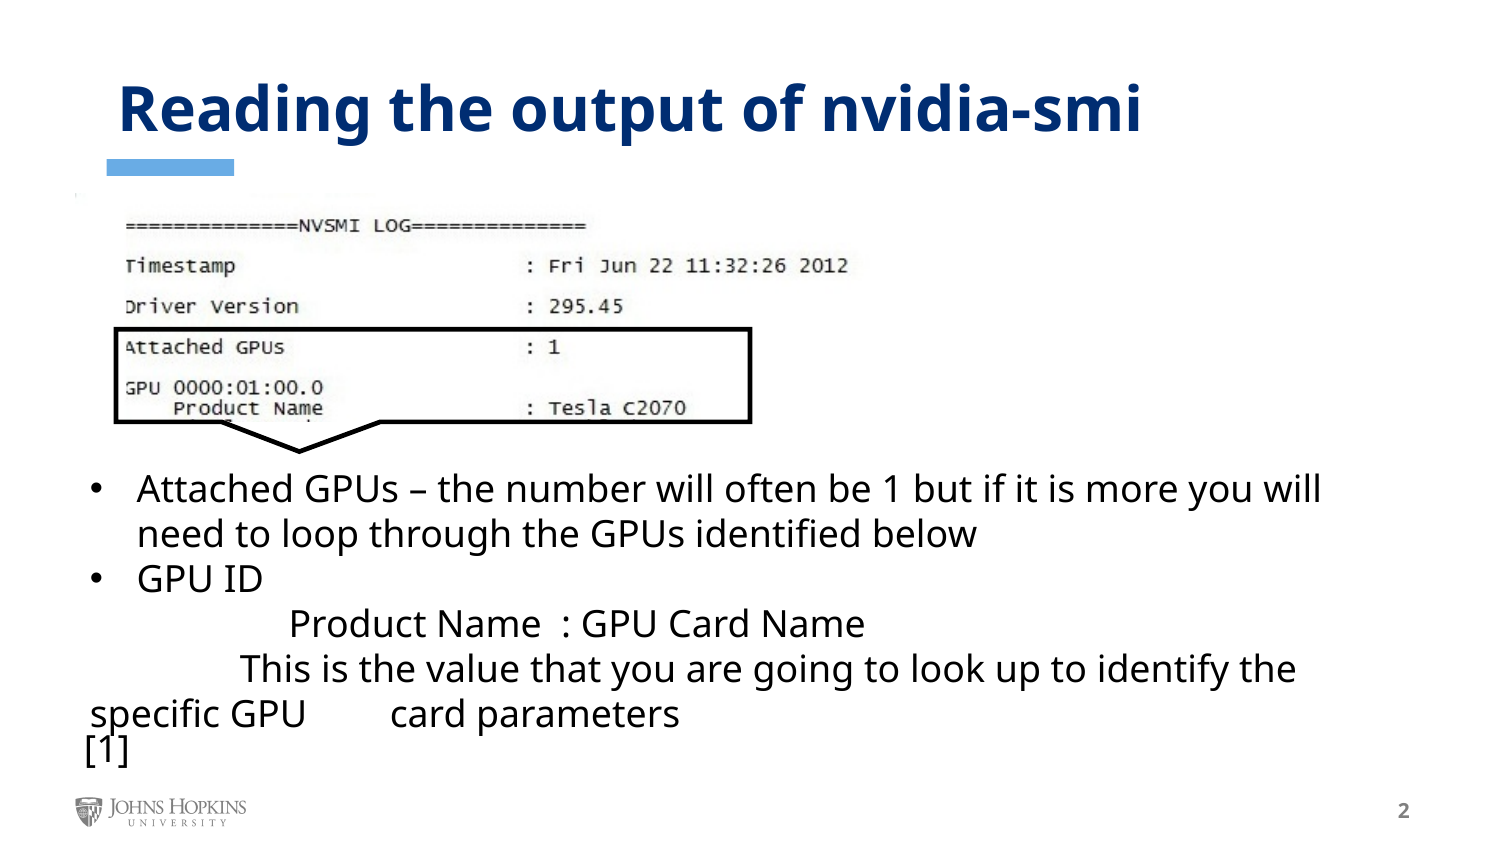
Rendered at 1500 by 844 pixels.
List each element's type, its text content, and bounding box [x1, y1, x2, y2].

text_box Attached GPUs – the number will often be 1 but if it is more you will need to loop through the GPUs identified below GPU ID Product Name : GPU Card Name This is the value that you are going to look up to identify the specific GPU card parameters [74, 457, 1425, 743]
text_box [1] [69, 717, 145, 778]
title Reading the output of nvidia-smi [103, 70, 1397, 157]
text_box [74, 193, 1098, 422]
